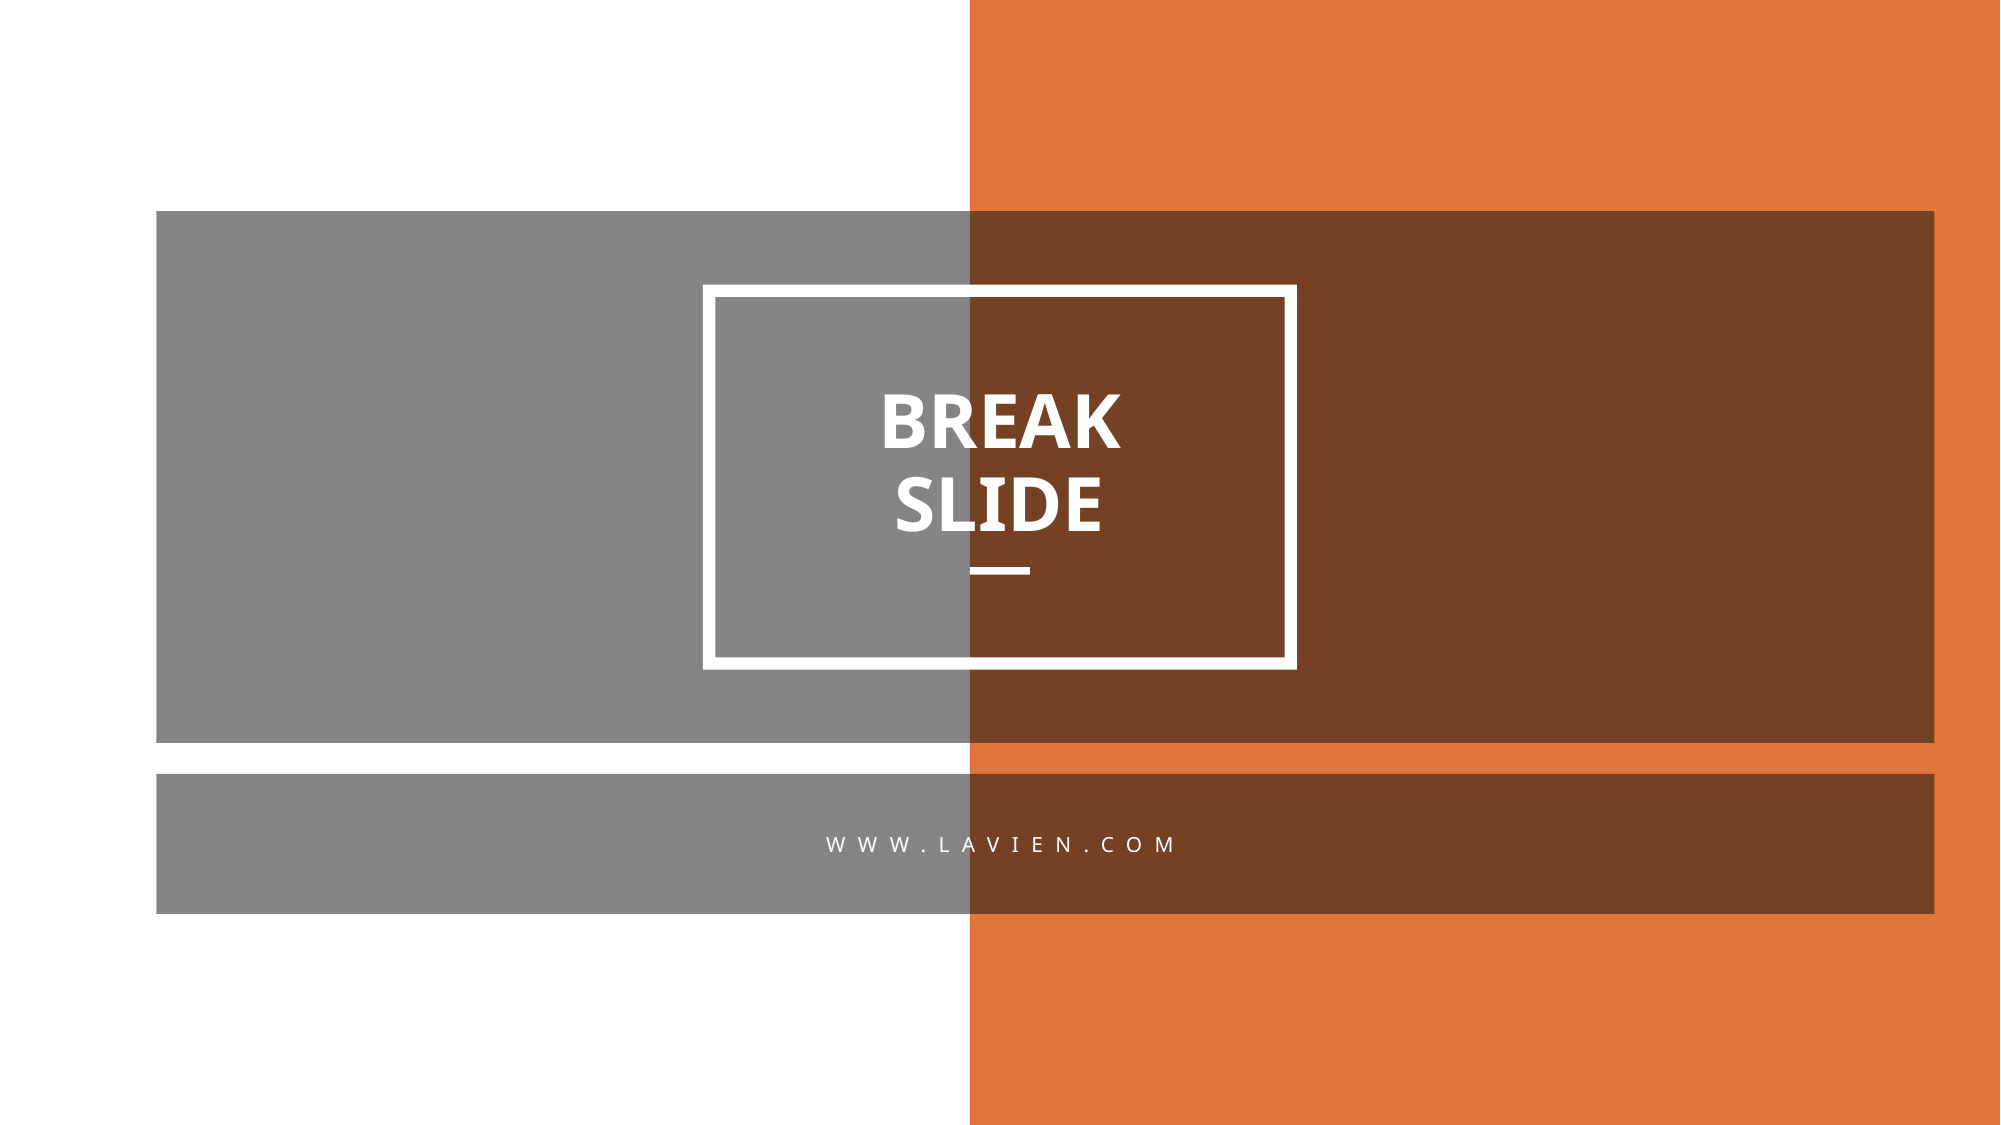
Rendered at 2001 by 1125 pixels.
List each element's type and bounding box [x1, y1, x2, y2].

text_box [819, 379, 1180, 575]
picture [65, 211, 1935, 914]
text_box [969, 0, 2000, 1125]
